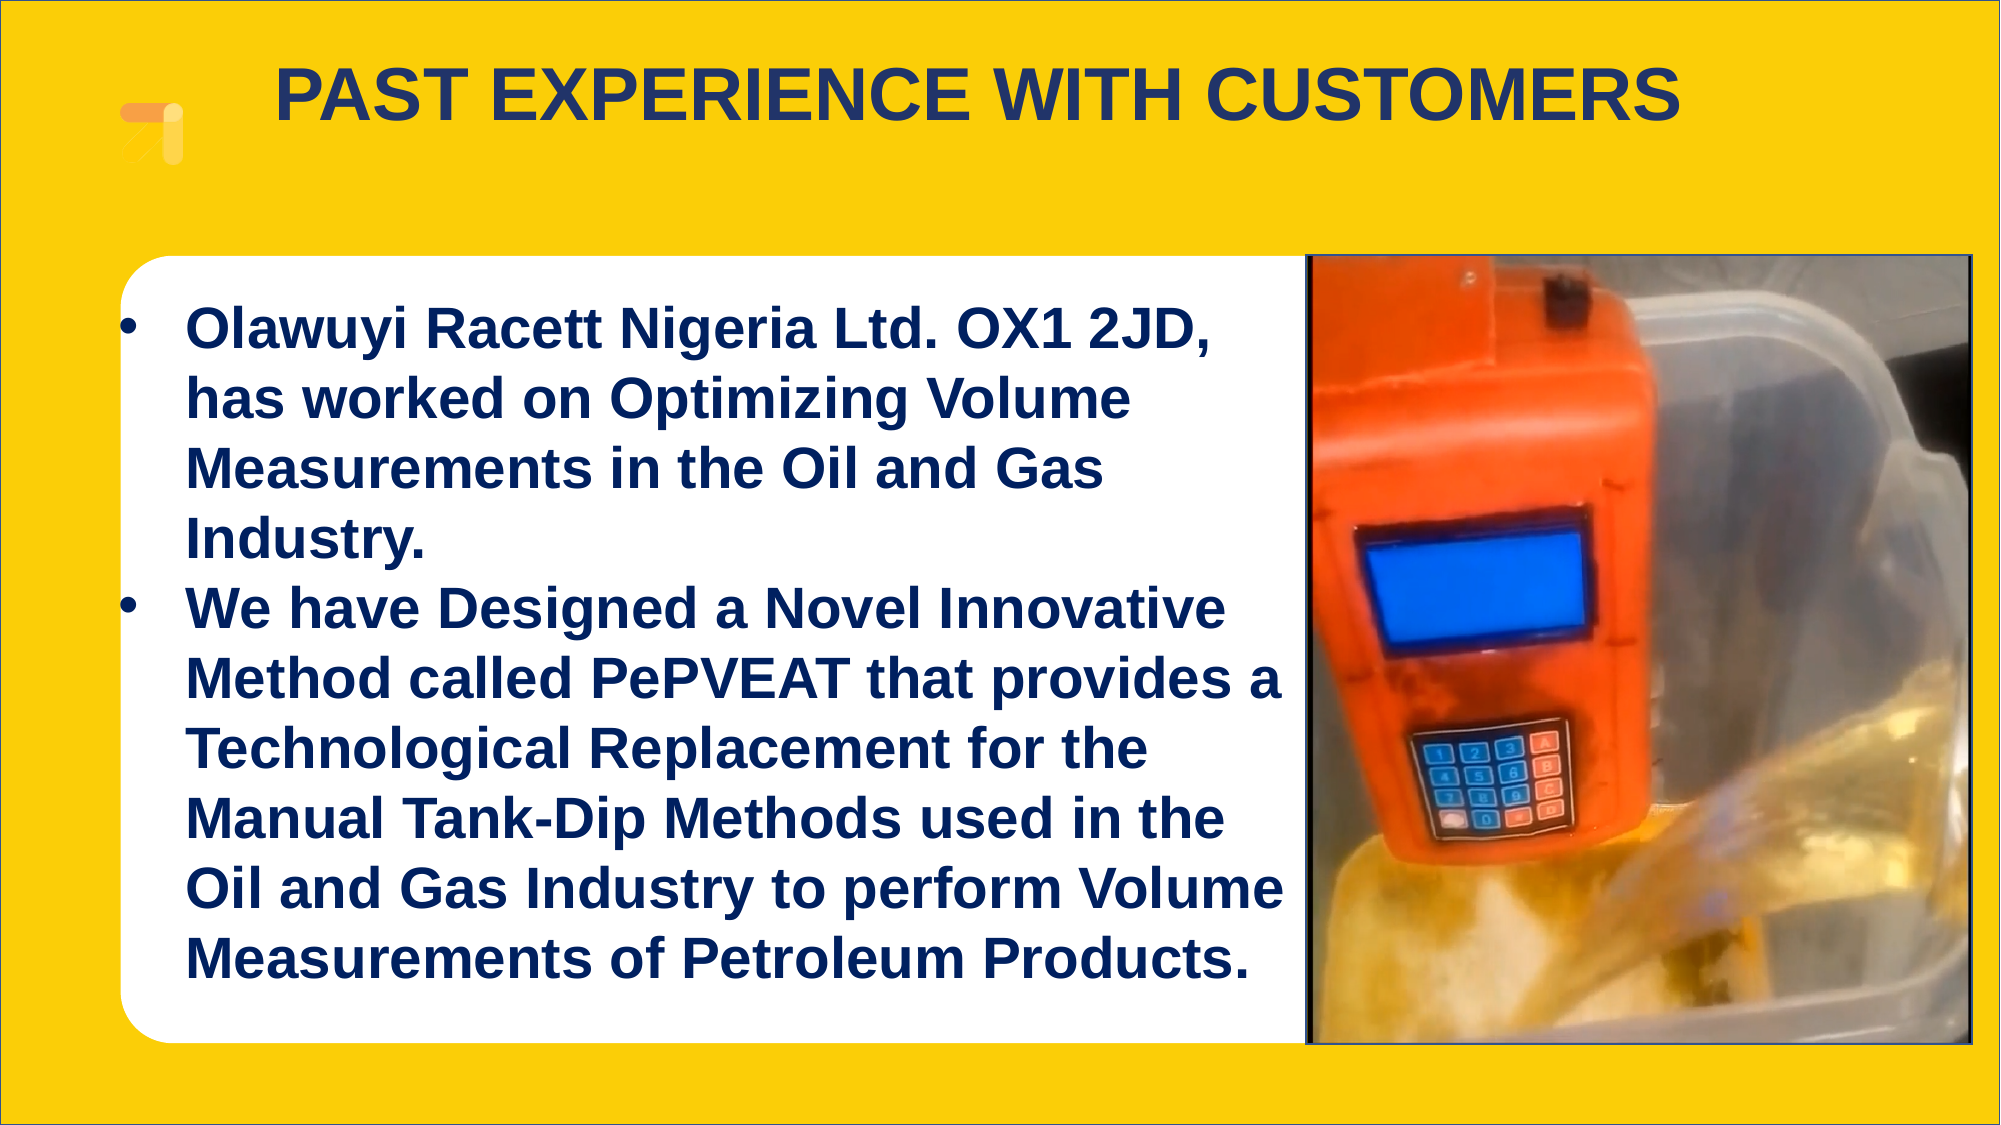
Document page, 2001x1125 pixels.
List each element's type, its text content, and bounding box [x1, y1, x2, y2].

picture [1306, 255, 1972, 1044]
text_box Olawuyi Racett Nigeria Ltd. OX1 2JD, has worked on Optimizing Volume Measurements in the Oil and Gas Industry. We have Designed a Novel Innovative Method called PePVEAT that provides a Technological Replacement for the Manual Tank-Dip Methods used in the Oil and Gas Industry to perform Volume Measurements of Petroleum Products. [95, 282, 1308, 1068]
picture [120, 103, 183, 166]
text_box PAST EXPERIENCE WITH CUSTOMERS [259, 38, 1788, 144]
text_box [127, 255, 1305, 282]
text_box [0, 0, 2000, 1125]
